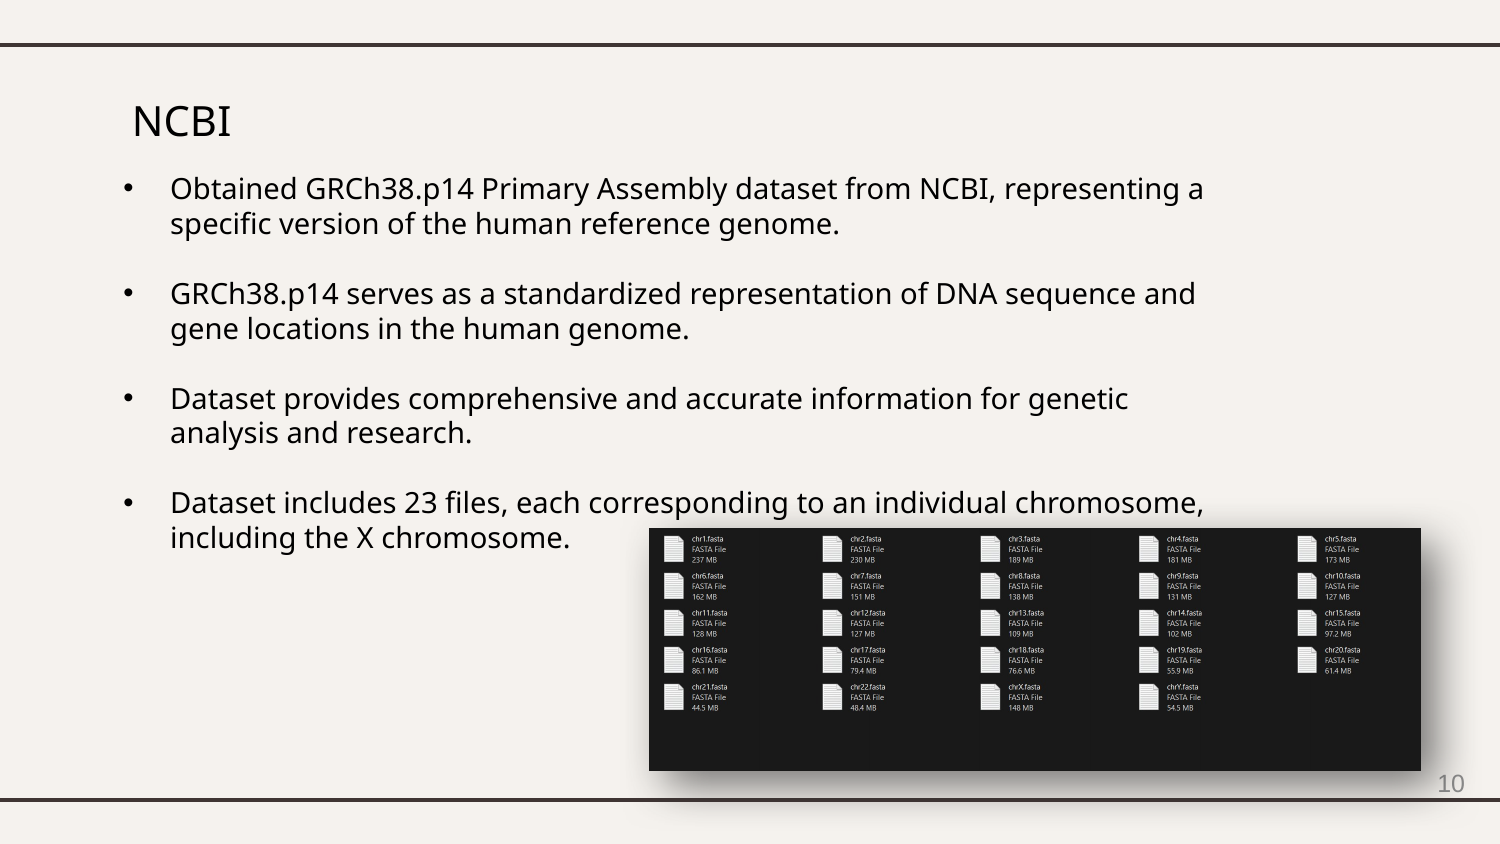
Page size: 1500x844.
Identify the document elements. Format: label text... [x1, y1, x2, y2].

picture [649, 528, 1422, 772]
title NCBI [116, 72, 1384, 167]
text_box Obtained GRCh38.p14 Primary Assembly dataset from NCBI, representing a specific version of the human reference genome. GRCh38.p14 serves as a standardized representation of DNA sequence and gene locations in the human genome. Dataset provides comprehensive and accurate information for genetic analysis and research. Dataset includes 23 files, each corresponding to an individual chromosome, including the X chromosome. [108, 162, 1244, 597]
slide_number 10 [1142, 759, 1481, 805]
